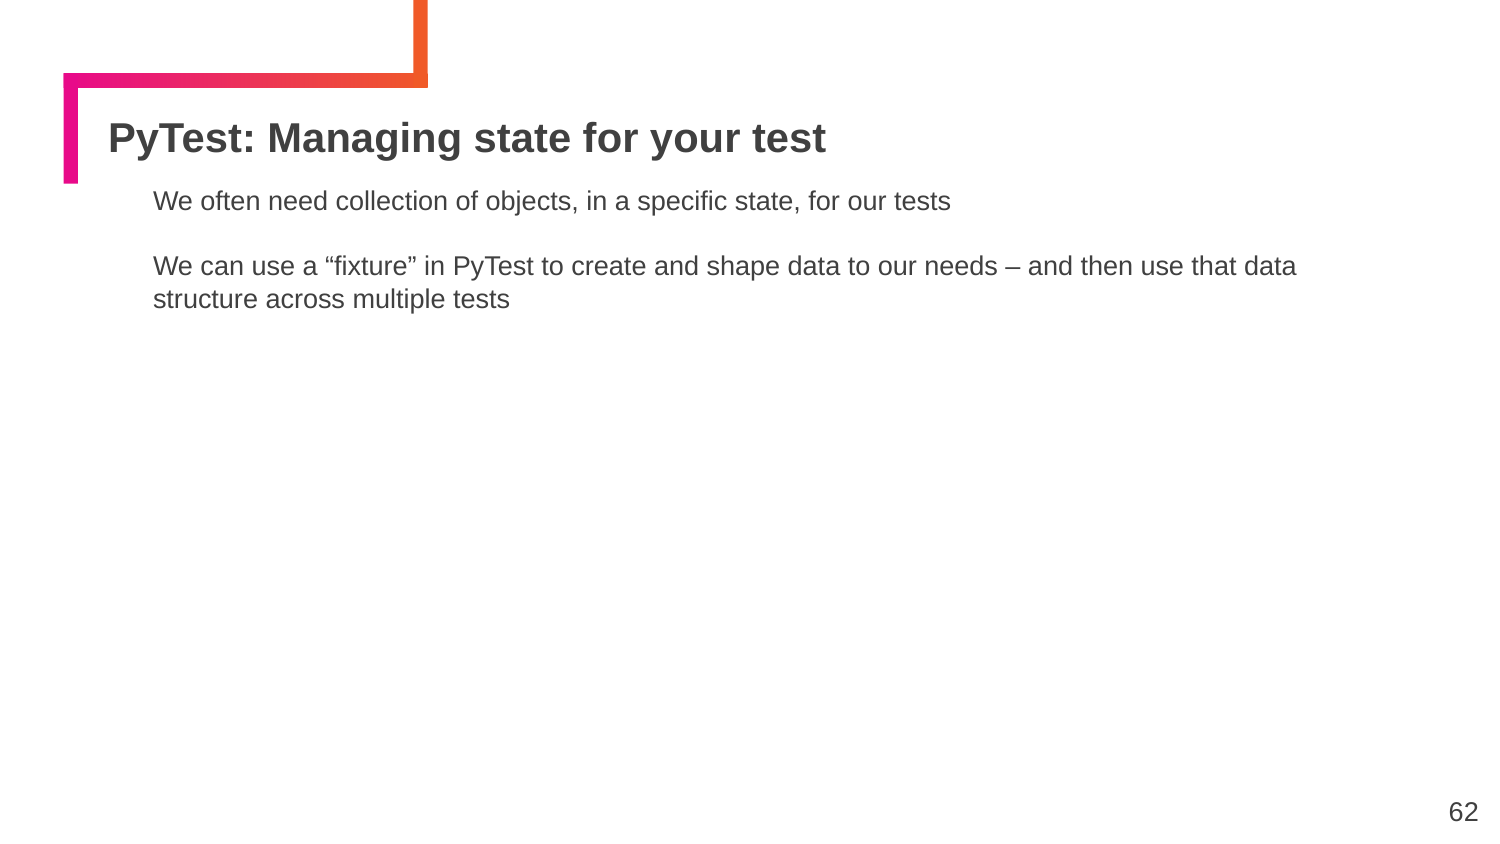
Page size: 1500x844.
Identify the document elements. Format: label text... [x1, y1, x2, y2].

subtitle We often need collection of objects, in a specific state, for our tests We can use a “fixture” in PyTest to create and shape data to our needs – and then use that data structure across multiple tests [100, 168, 1352, 690]
title PyTest: Managing state for your test [100, 117, 1455, 169]
slide_number 62 [1403, 779, 1494, 844]
